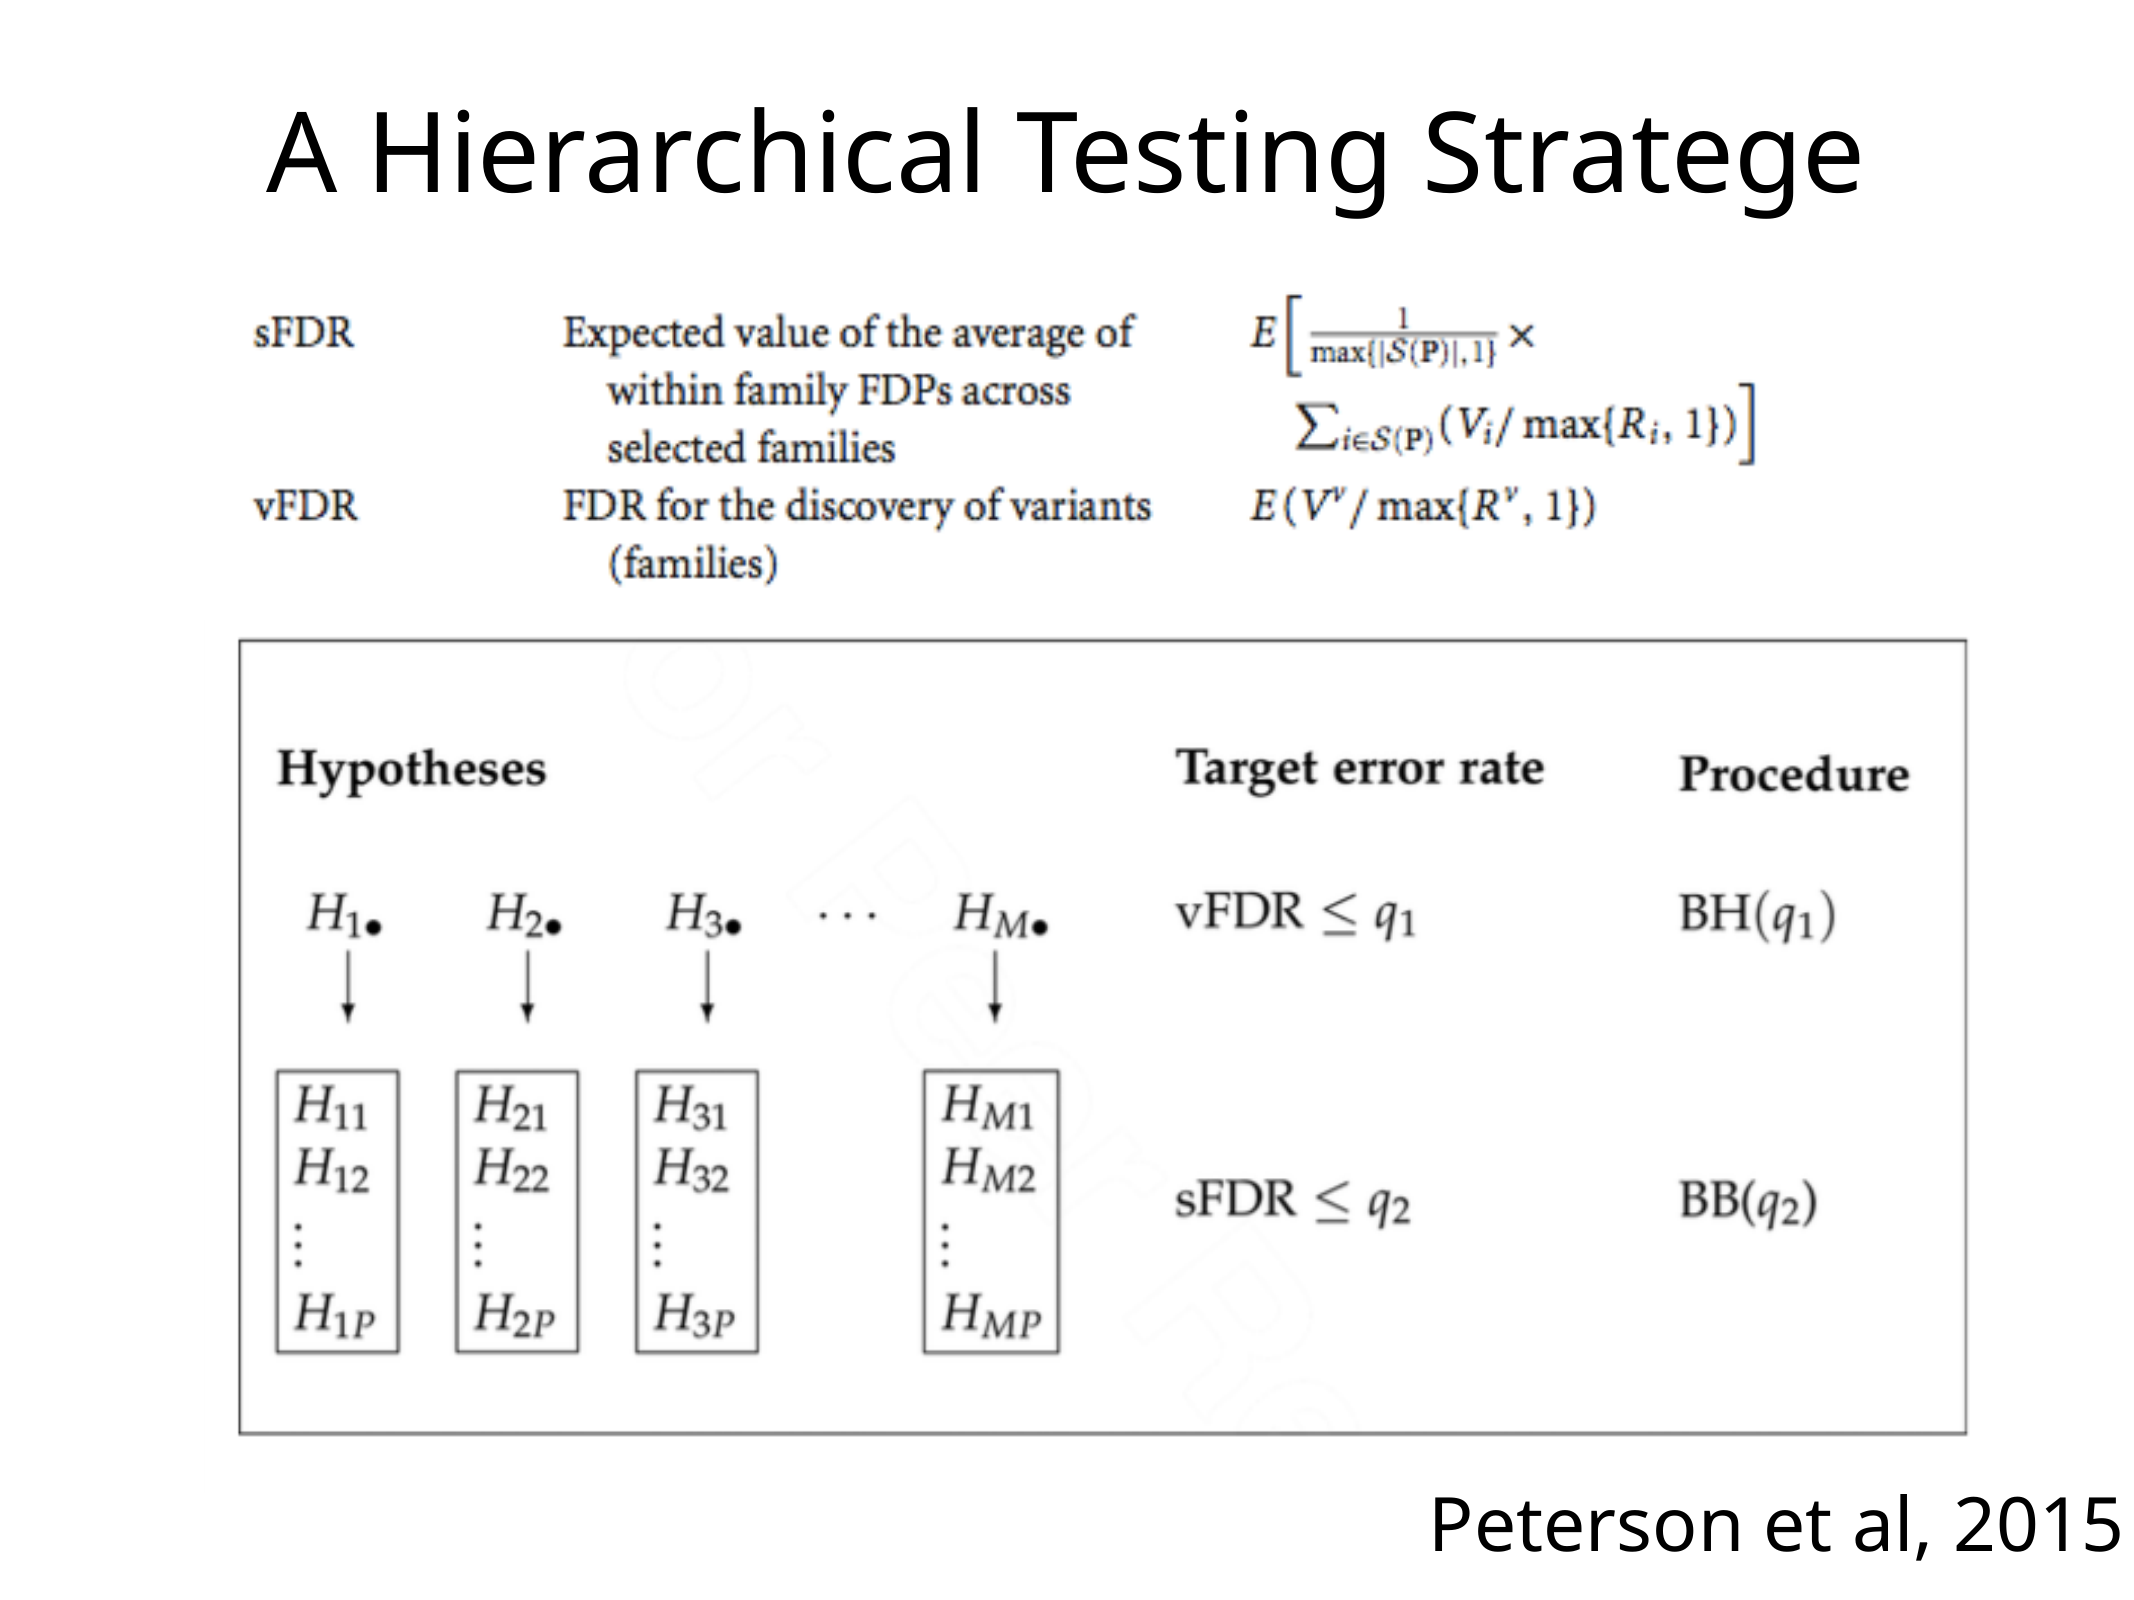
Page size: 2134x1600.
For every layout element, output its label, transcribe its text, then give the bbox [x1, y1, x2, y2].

title A Hierarchical Testing Stratege [155, 72, 1978, 223]
picture [188, 283, 1810, 597]
picture [202, 619, 2025, 1493]
text_box Peterson et al, 2015 [1420, 1468, 2134, 1575]
